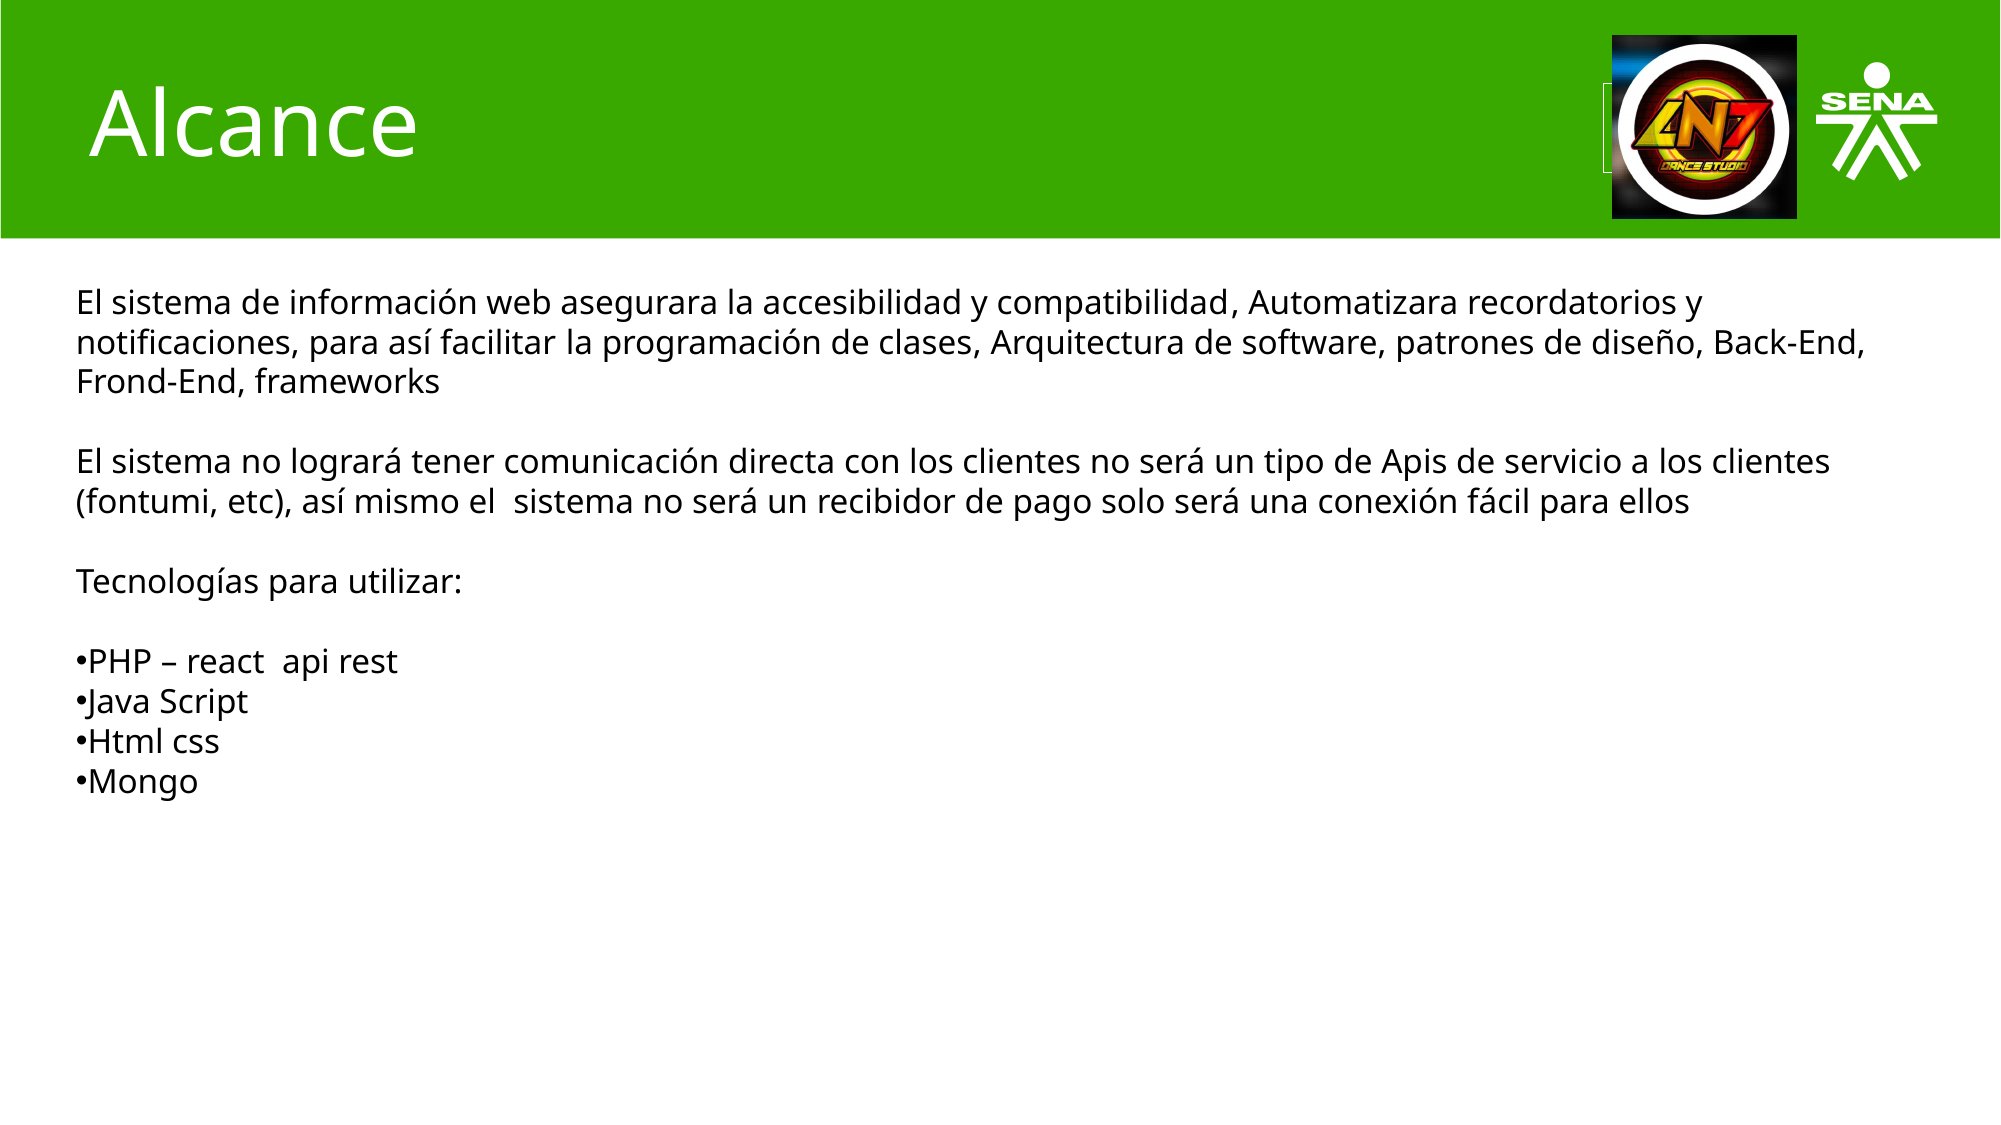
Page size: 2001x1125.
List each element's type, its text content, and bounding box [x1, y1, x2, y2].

picture [0, 0, 2001, 1125]
title Alcance [74, 18, 1800, 236]
text_box El sistema de información web asegurara la accesibilidad y compatibilidad, Automatizara recordatorios y notificaciones, para así facilitar la programación de clases, Arquitectura de software, patrones de diseño, Back-End, Frond-End, frameworks El sistema no logrará tener comunicación directa con los clientes no será un tipo de Apis de servicio a los clientes (fontumi, etc), así mismo el sistema no será un recibidor de pago solo será una conexión fácil para ellos Tecnologías para utilizar: PHP – react api rest Java Script Html css Mongo [61, 273, 1939, 888]
text_box Logo Empresa [1603, 83, 1612, 173]
